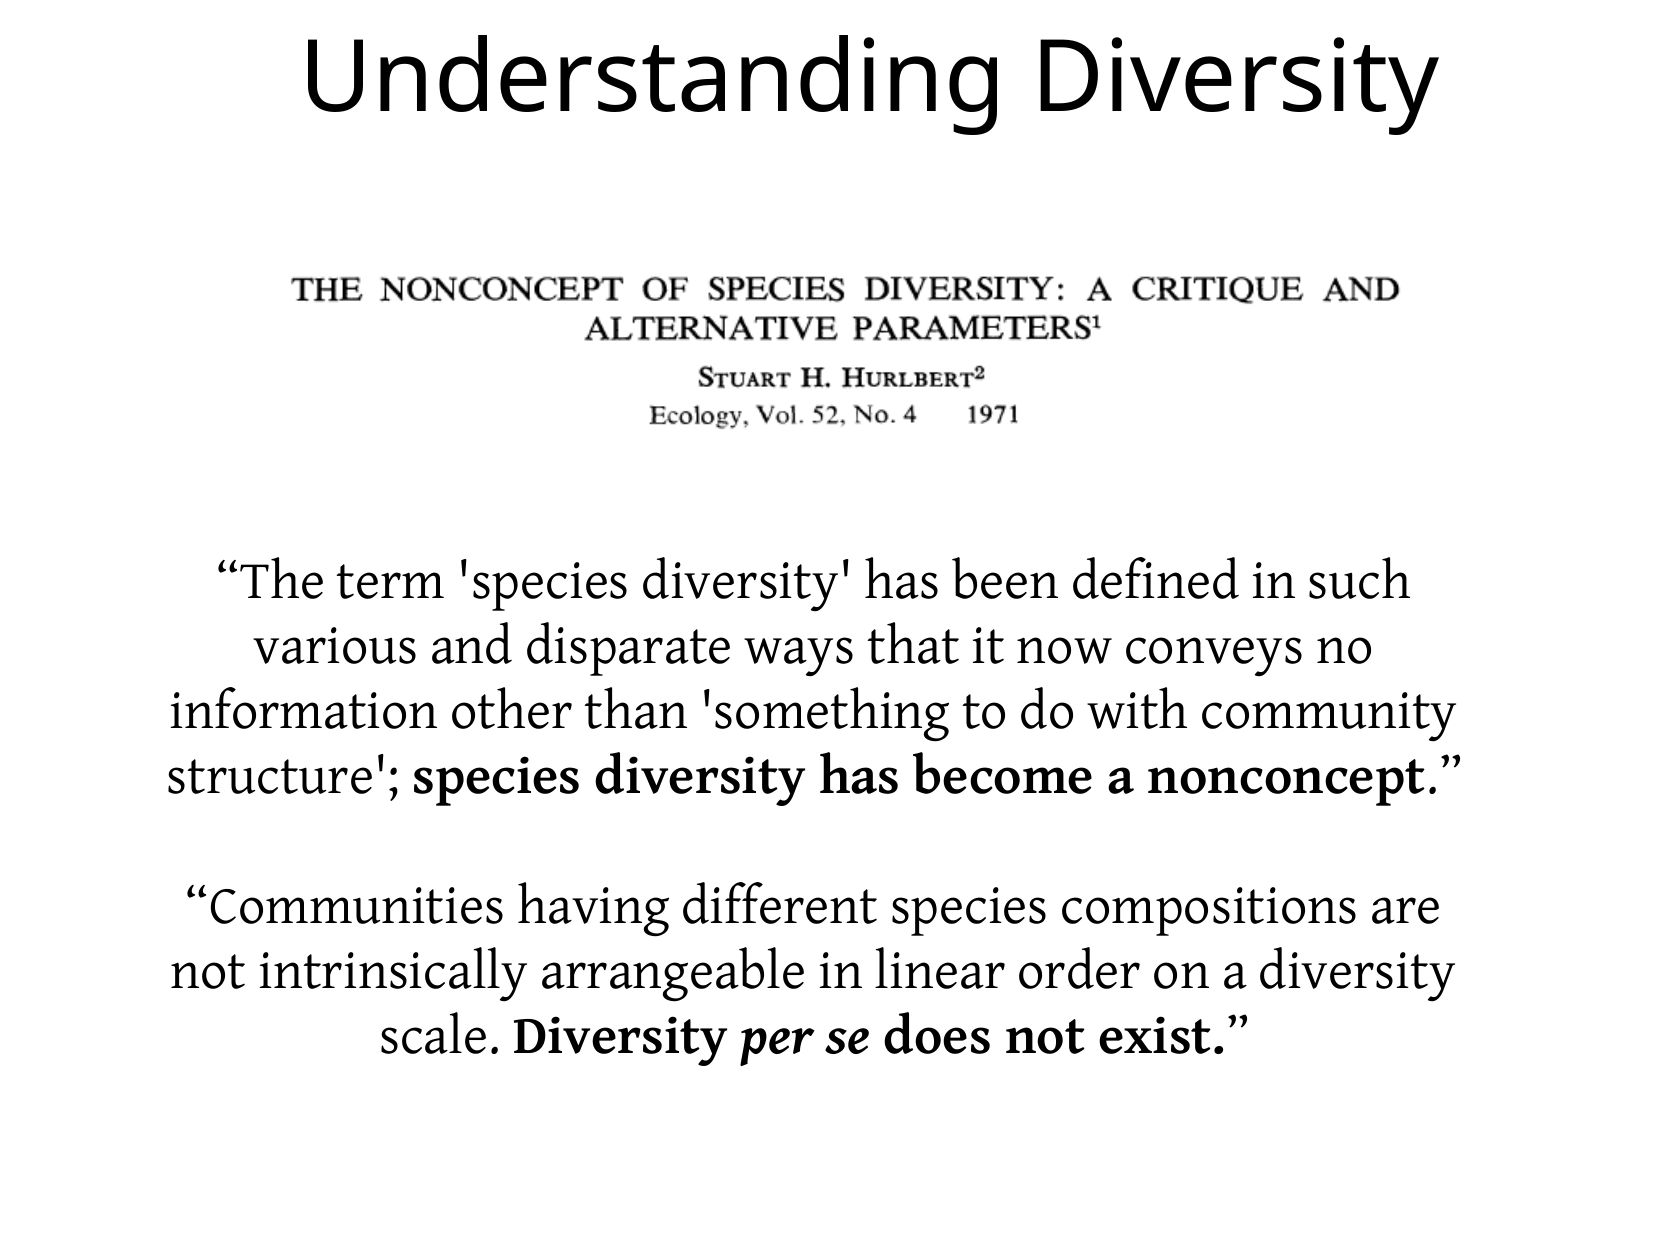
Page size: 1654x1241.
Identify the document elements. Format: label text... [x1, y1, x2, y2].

text_box “The term 'species diversity' has been defined in such various and disparate ways that it now conveys no information other than 'something to do with community structure'; species diversity has become a nonconcept.” “Communities having different species compositions are not intrinsically arrangeable in linear order on a diversity scale. Diversity per se does not exist.” [165, 417, 1465, 1191]
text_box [285, 258, 1411, 436]
text_box Understanding Diversity [284, 4, 1470, 259]
